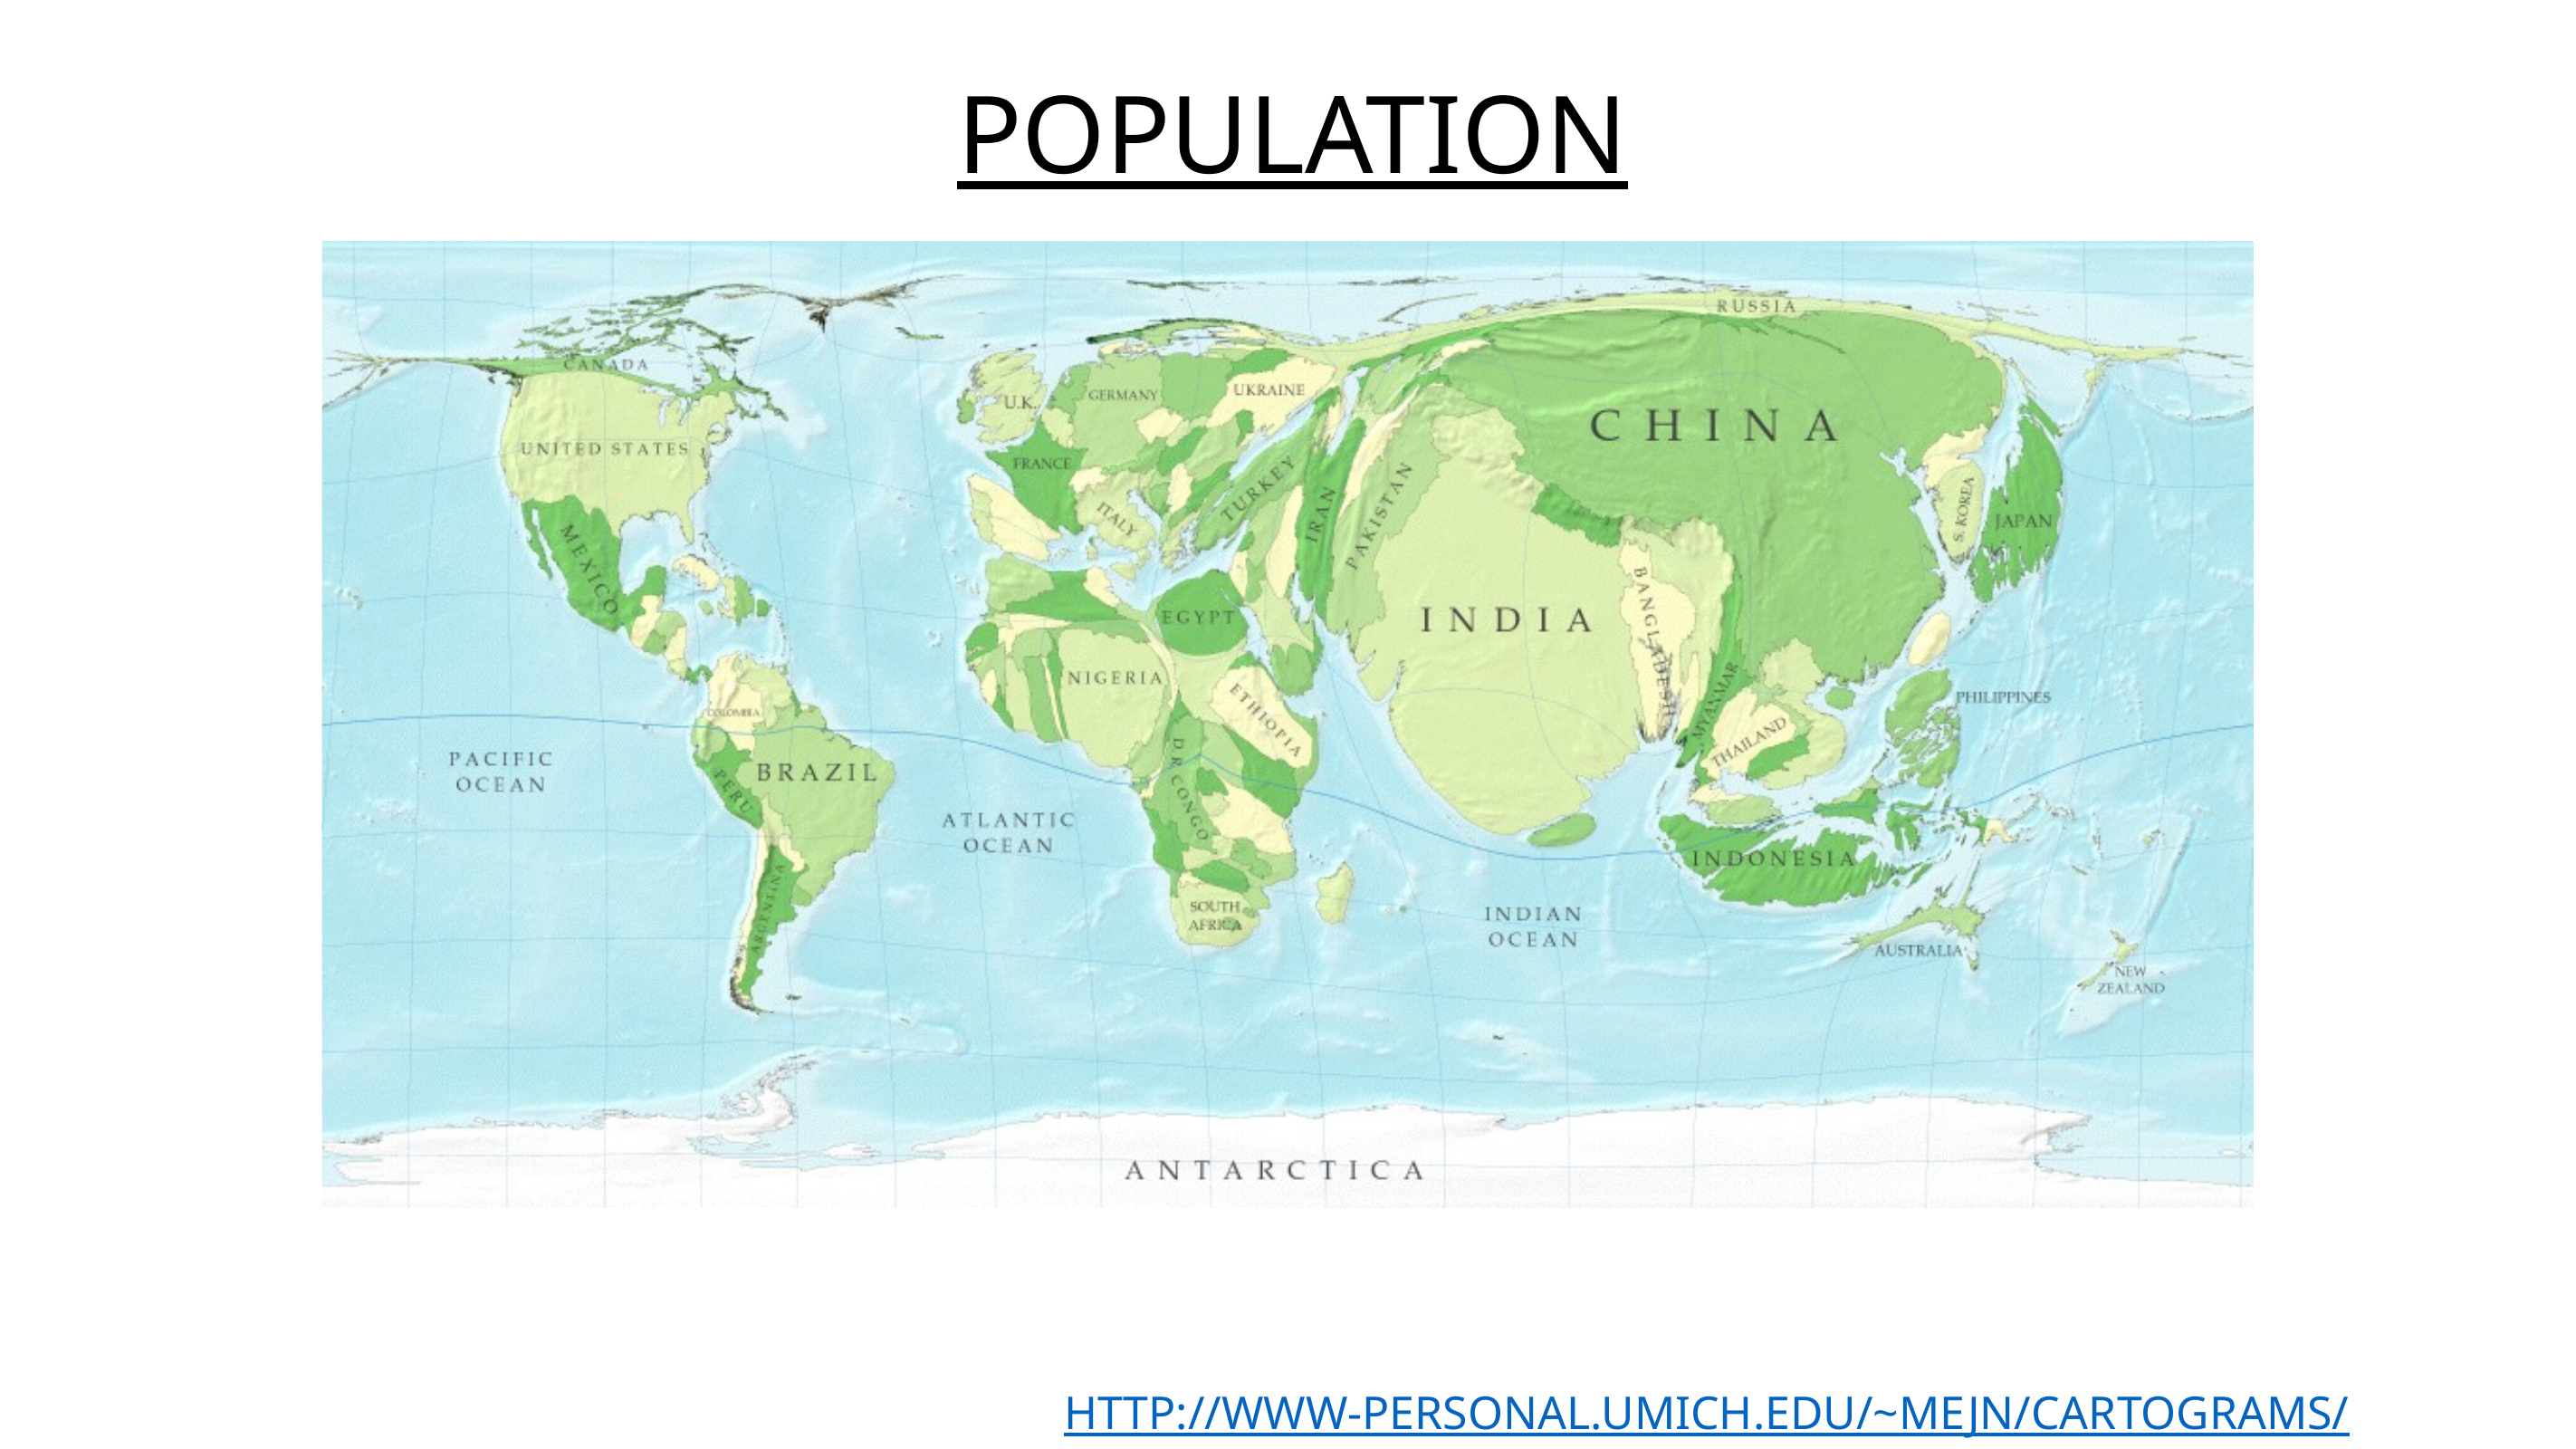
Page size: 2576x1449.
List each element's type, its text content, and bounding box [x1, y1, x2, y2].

list population [337, 56, 2239, 222]
text_box [321, 241, 2254, 1208]
list http://www-personal.umich.edu/~mejn/cartograms/ [1004, 1380, 2363, 1449]
